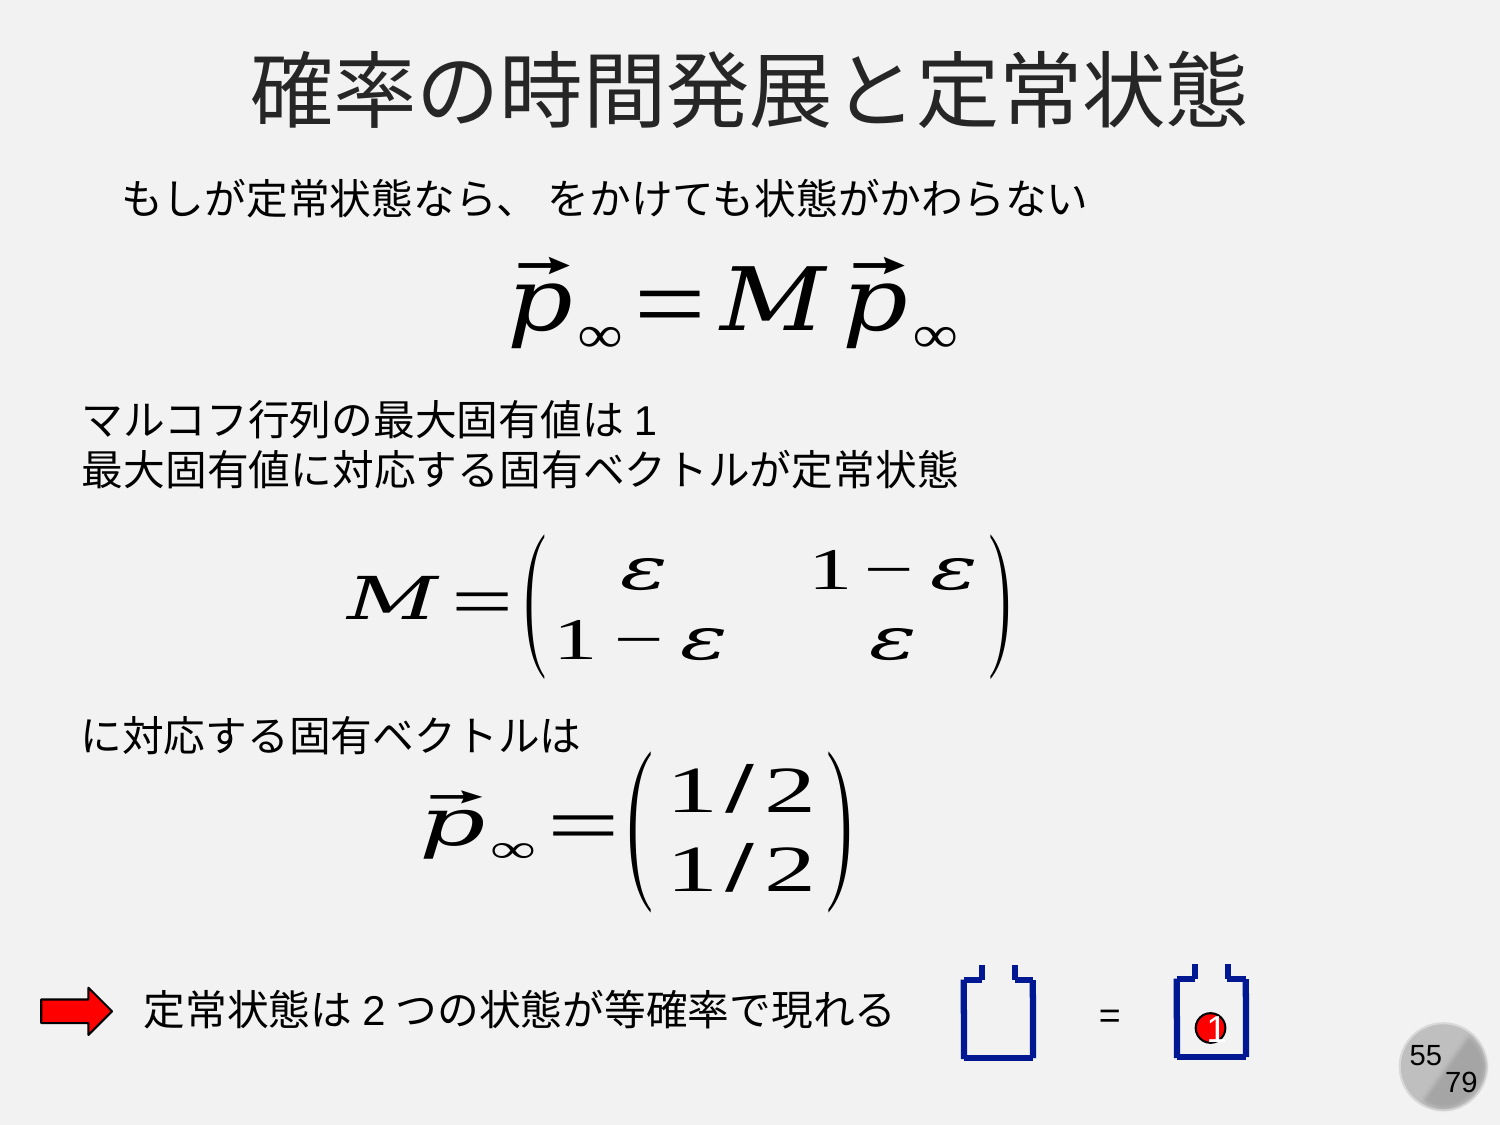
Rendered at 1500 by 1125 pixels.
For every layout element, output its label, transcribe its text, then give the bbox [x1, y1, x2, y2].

text_box 定常状態は2つの状態が等確率で現れる [128, 975, 912, 1041]
text_box [40, 986, 113, 1036]
list 確率の時間発展と定常状態 [0, 31, 1500, 155]
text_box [963, 965, 1034, 1060]
text_box マルコフ行列の最大固有値は1 最大固有値に対応する固有ベクトルが定常状態 [67, 386, 974, 502]
text_box に対応する固有ベクトルは [65, 702, 597, 767]
text_box = [1084, 983, 1136, 1043]
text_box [1176, 964, 1247, 1059]
